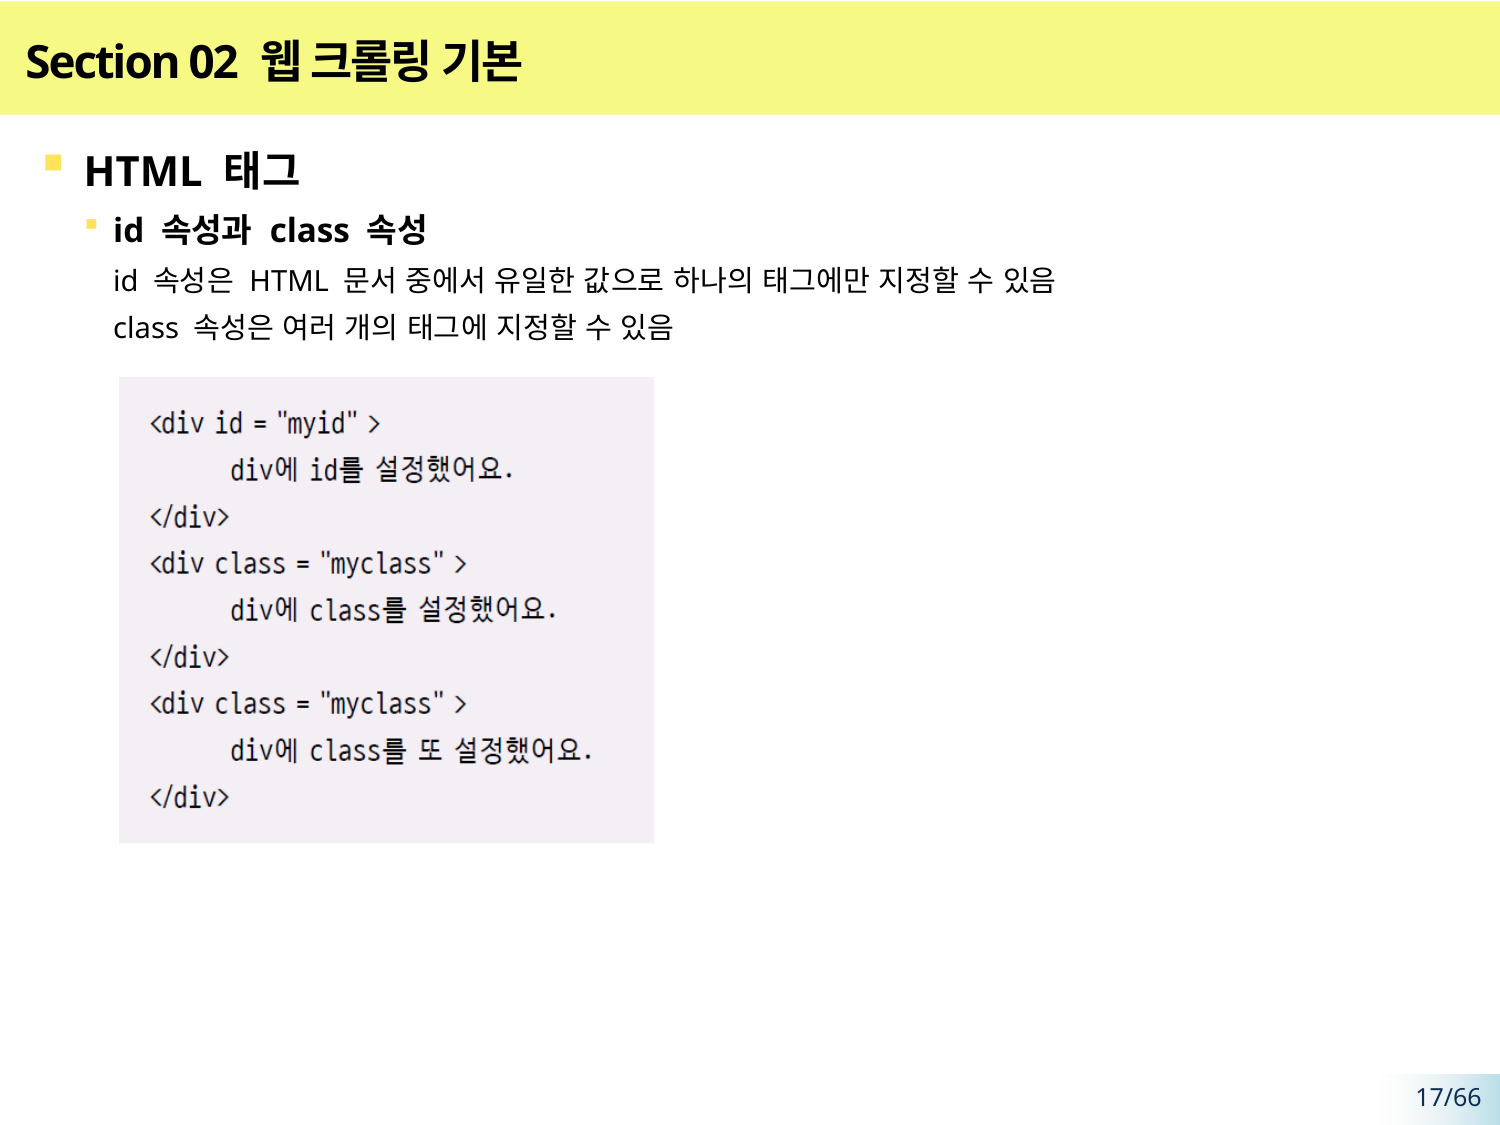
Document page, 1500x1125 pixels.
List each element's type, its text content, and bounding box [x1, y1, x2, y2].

picture [107, 362, 655, 854]
list HTML 태그 id 속성과 class 속성 id 속성은 HTML 문서 중에서 유일한 값으로 하나의 태그에만 지정할 수 있음 class 속성은 여러 개의 태그에 지정할 수 있음 [10, 126, 1481, 1057]
title Section 02 웹 크롤링 기본 [10, 21, 1288, 99]
